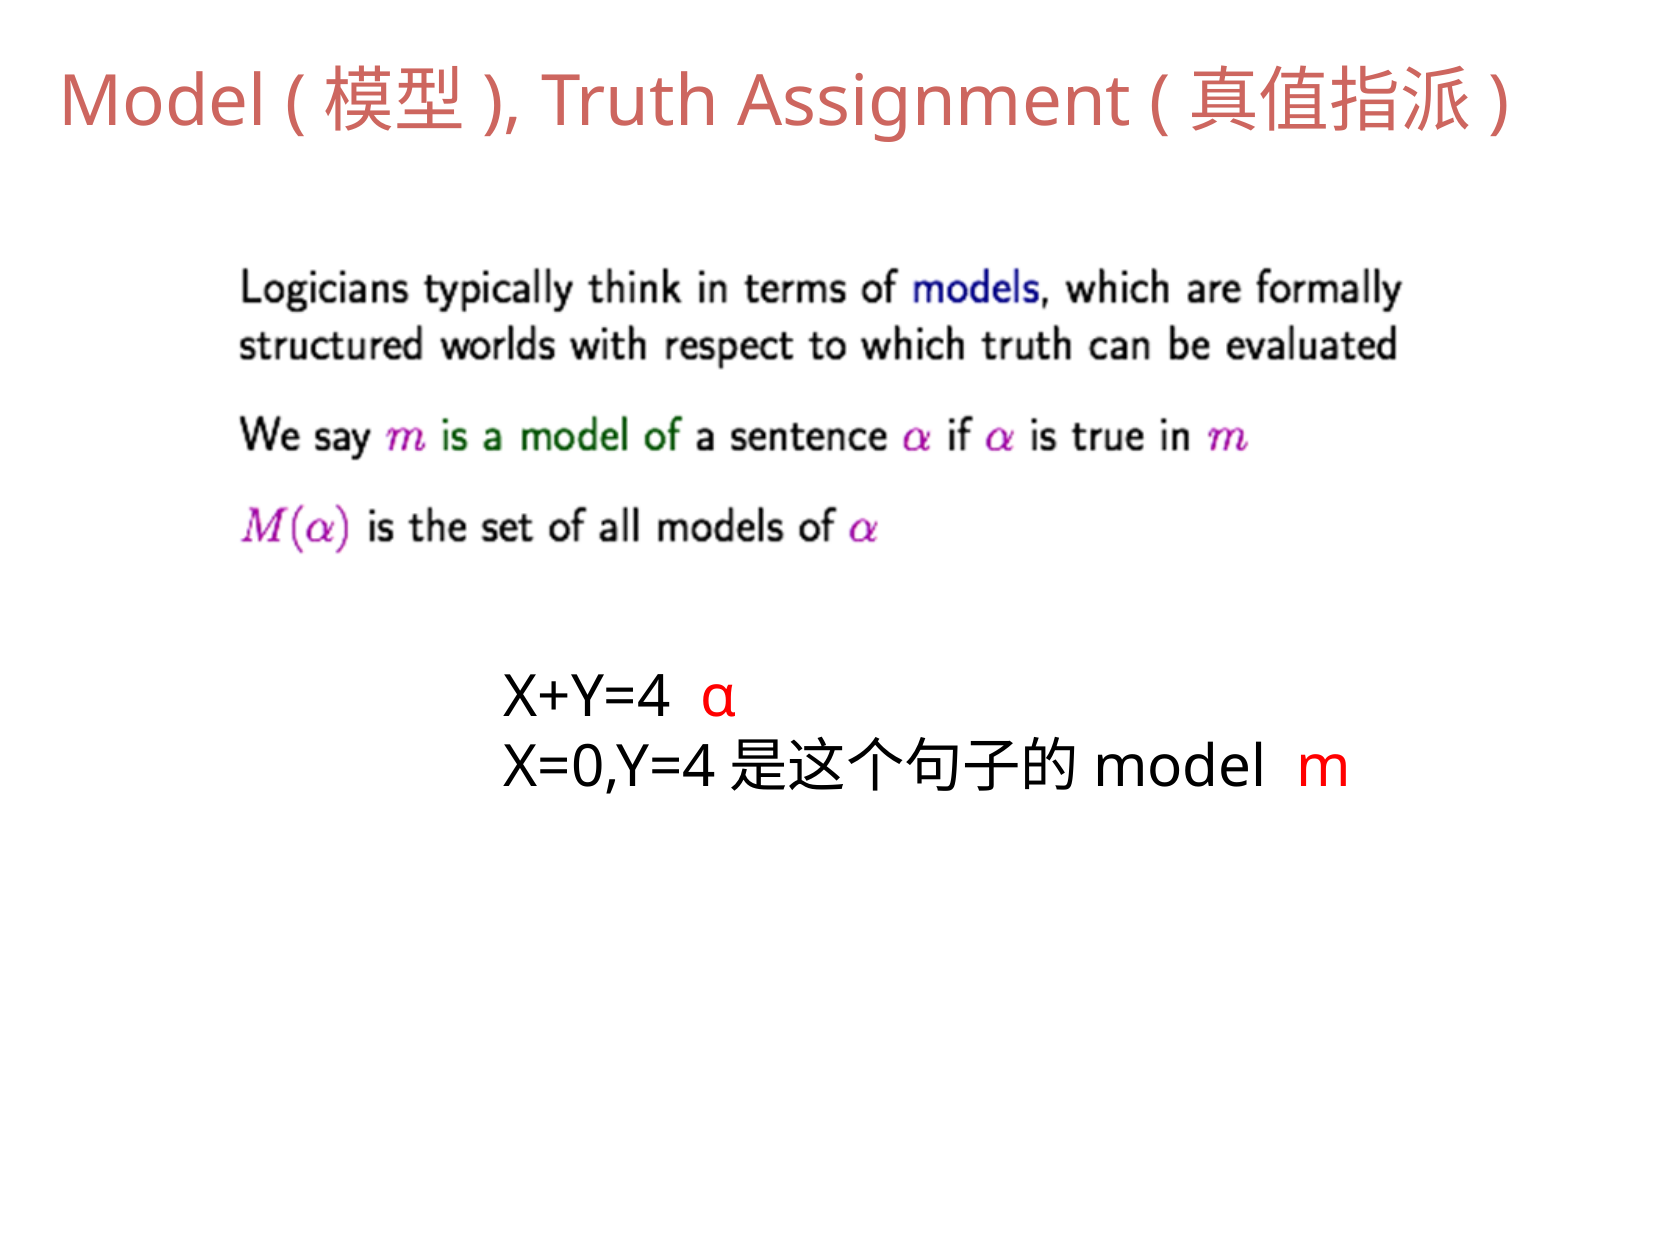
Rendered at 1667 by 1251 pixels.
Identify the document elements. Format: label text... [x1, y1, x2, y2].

list Model (模型), Truth Assignment (真值指派) [51, 47, 1613, 147]
text_box X+Y=4 α X=0,Y=4是这个句子的model m [495, 649, 1360, 807]
picture [231, 261, 1434, 563]
